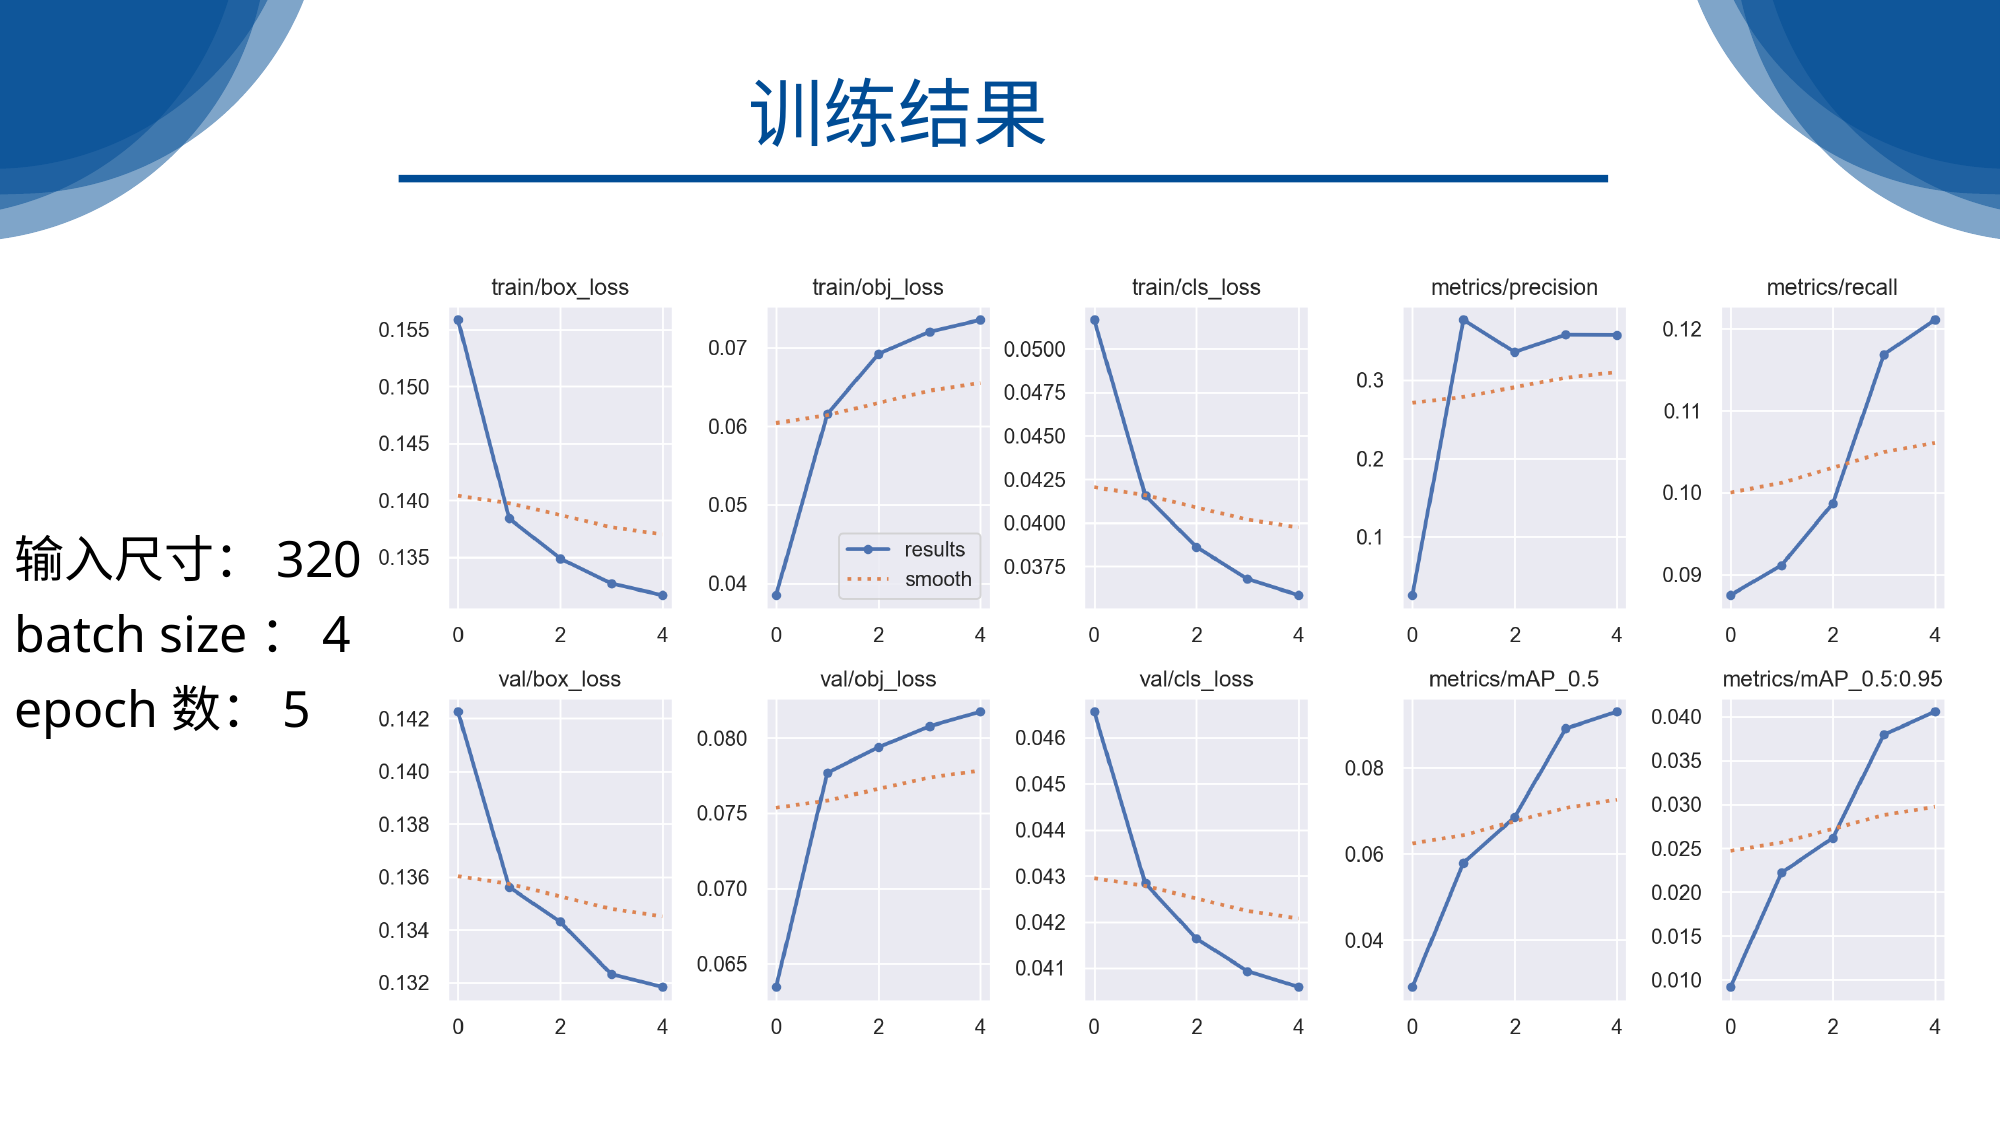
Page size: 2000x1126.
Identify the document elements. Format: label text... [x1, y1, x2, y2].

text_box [1681, 0, 2000, 201]
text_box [398, 58, 1609, 183]
picture [354, 254, 1969, 1062]
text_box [0, 0, 320, 201]
text_box 输入尺寸：320 batch size：4 epoch数：5 [0, 505, 354, 805]
